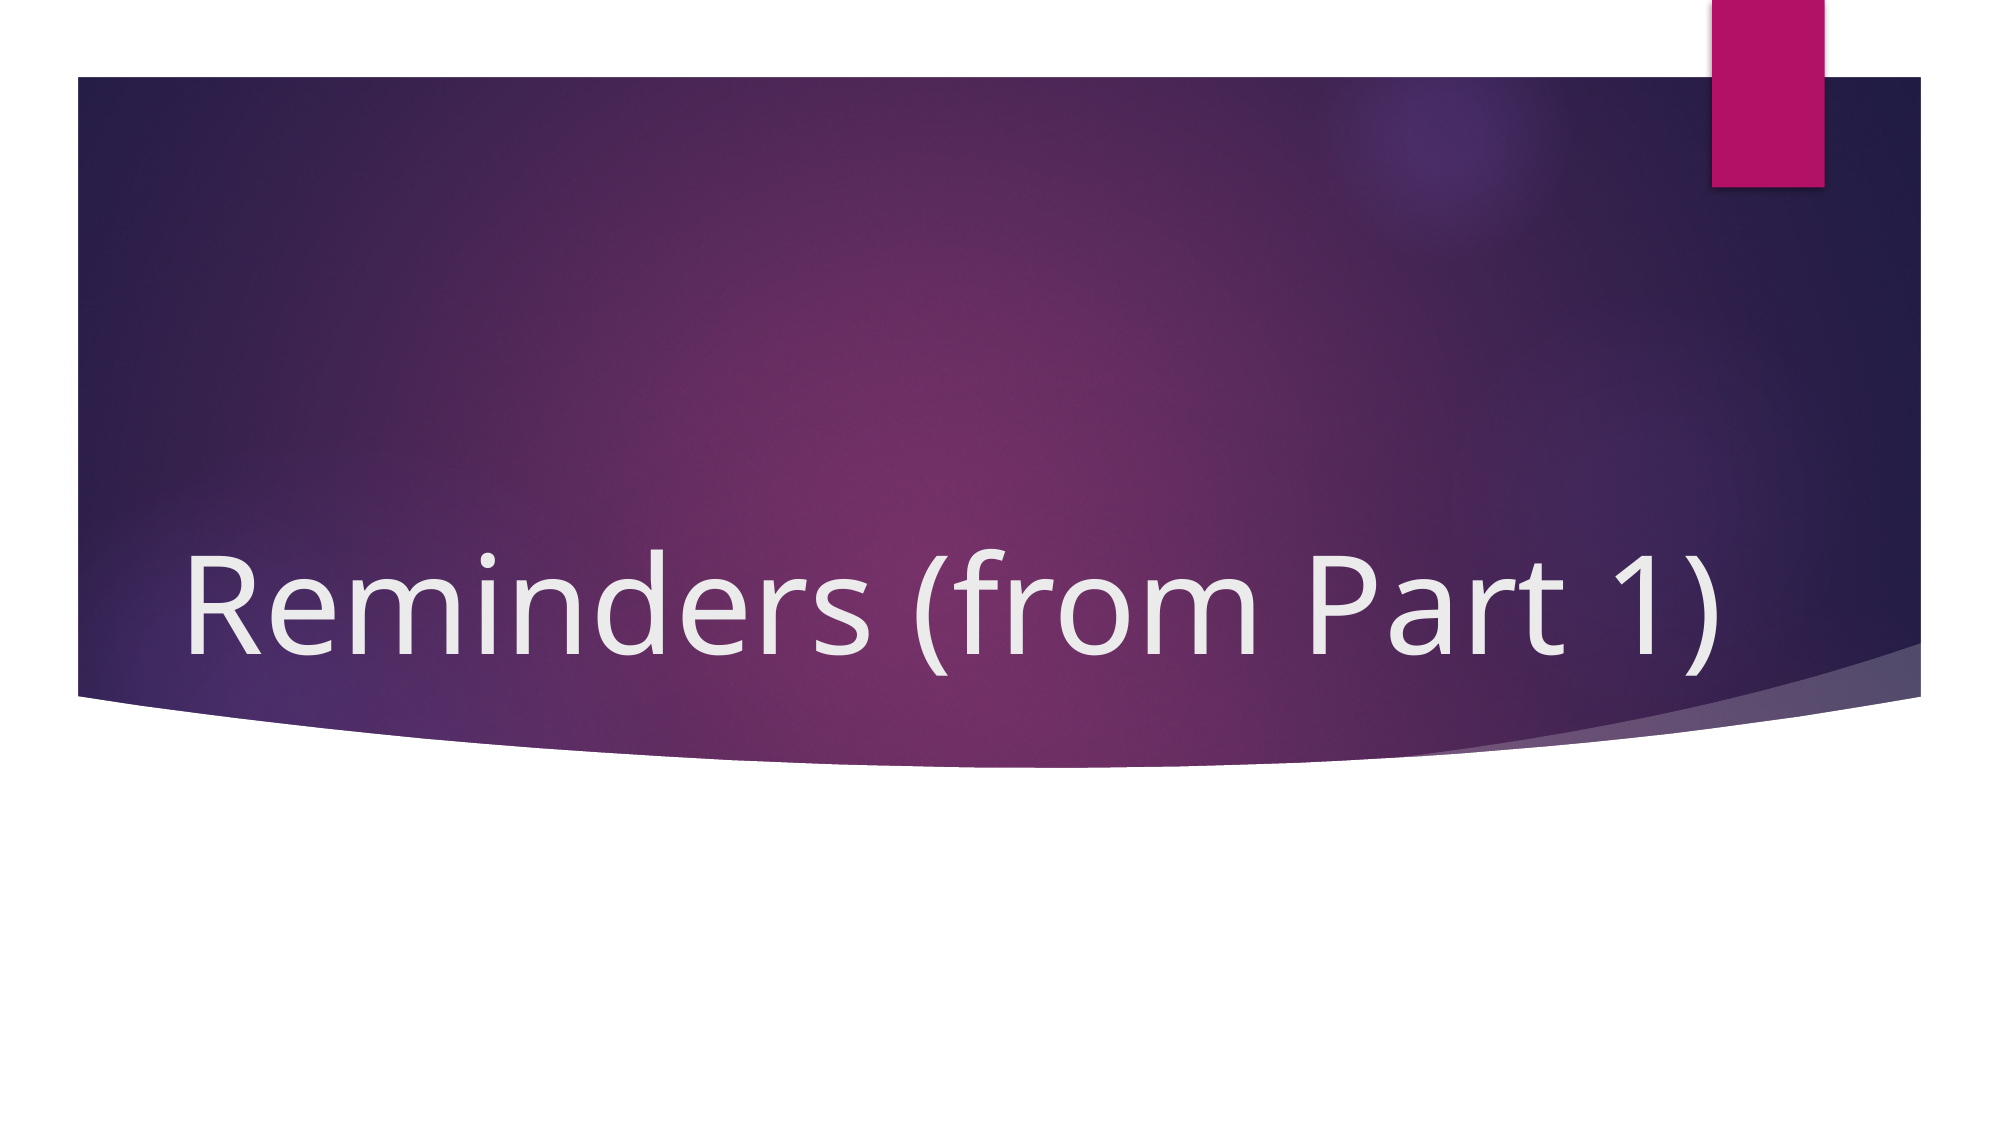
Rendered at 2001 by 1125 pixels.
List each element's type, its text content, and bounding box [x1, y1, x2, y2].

title Reminders (from Part 1) [163, 390, 1757, 690]
picture [79, 78, 1920, 767]
